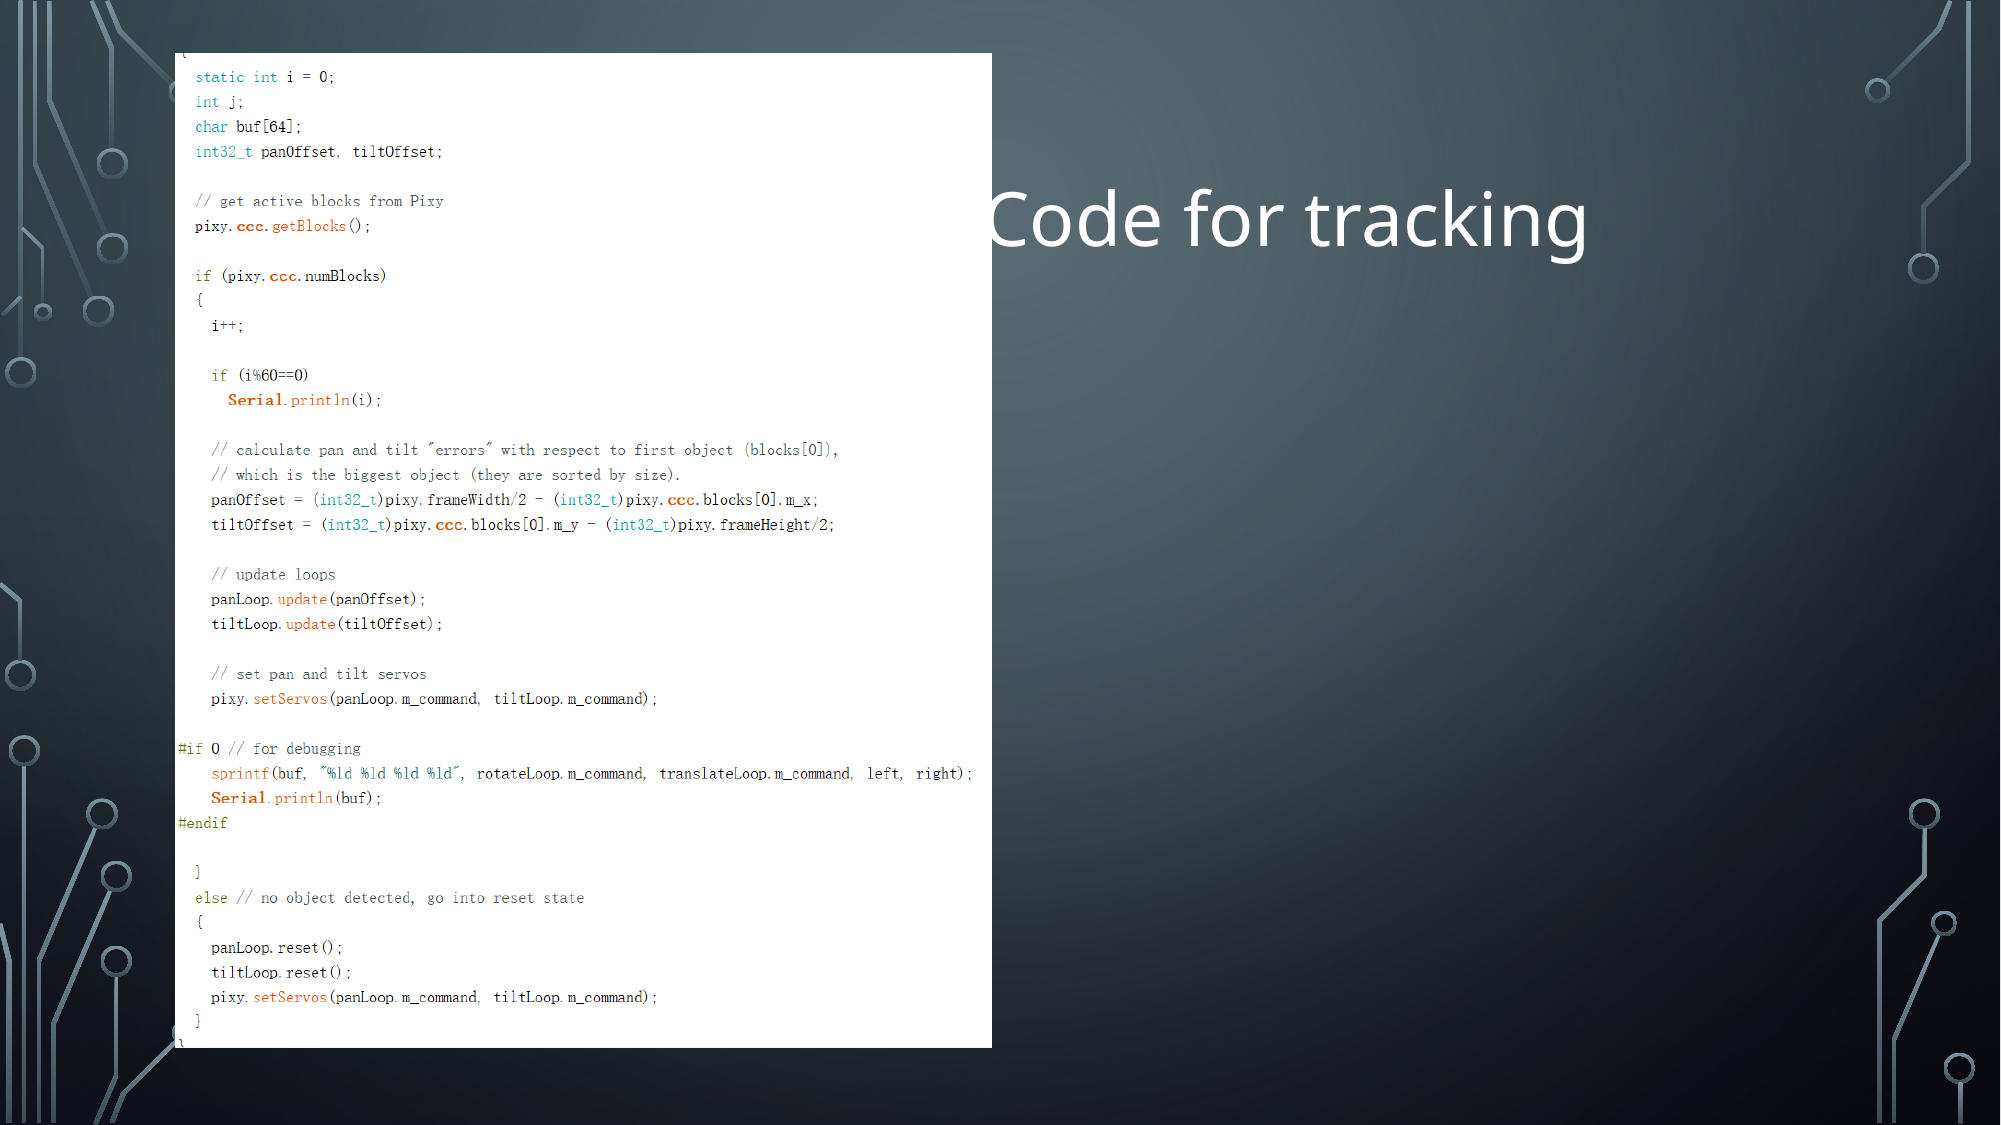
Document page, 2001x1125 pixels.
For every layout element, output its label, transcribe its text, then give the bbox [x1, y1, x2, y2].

title Code for tracking [992, 101, 1813, 344]
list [174, 53, 992, 1048]
